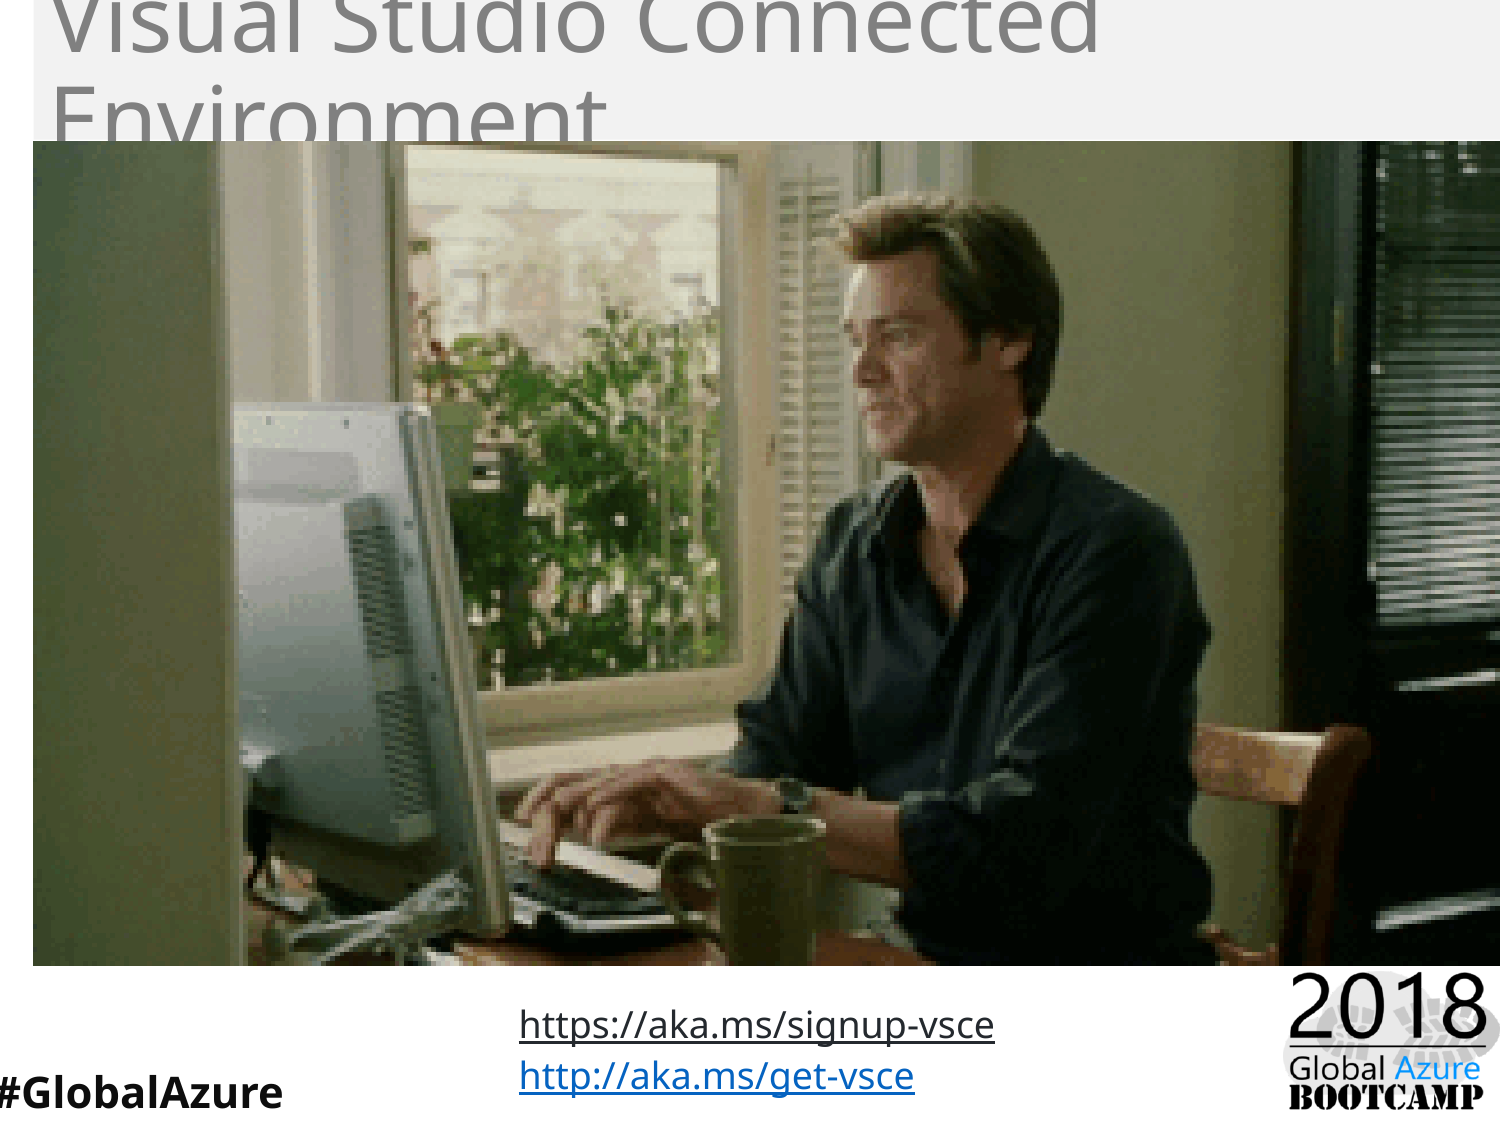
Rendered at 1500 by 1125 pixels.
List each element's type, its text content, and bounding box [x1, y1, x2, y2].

title Visual Studio Connected Environment [33, 0, 1493, 141]
picture [33, 141, 1500, 1125]
text_box https://aka.ms/signup-vsce http://aka.ms/get-vsce [503, 993, 1030, 1111]
